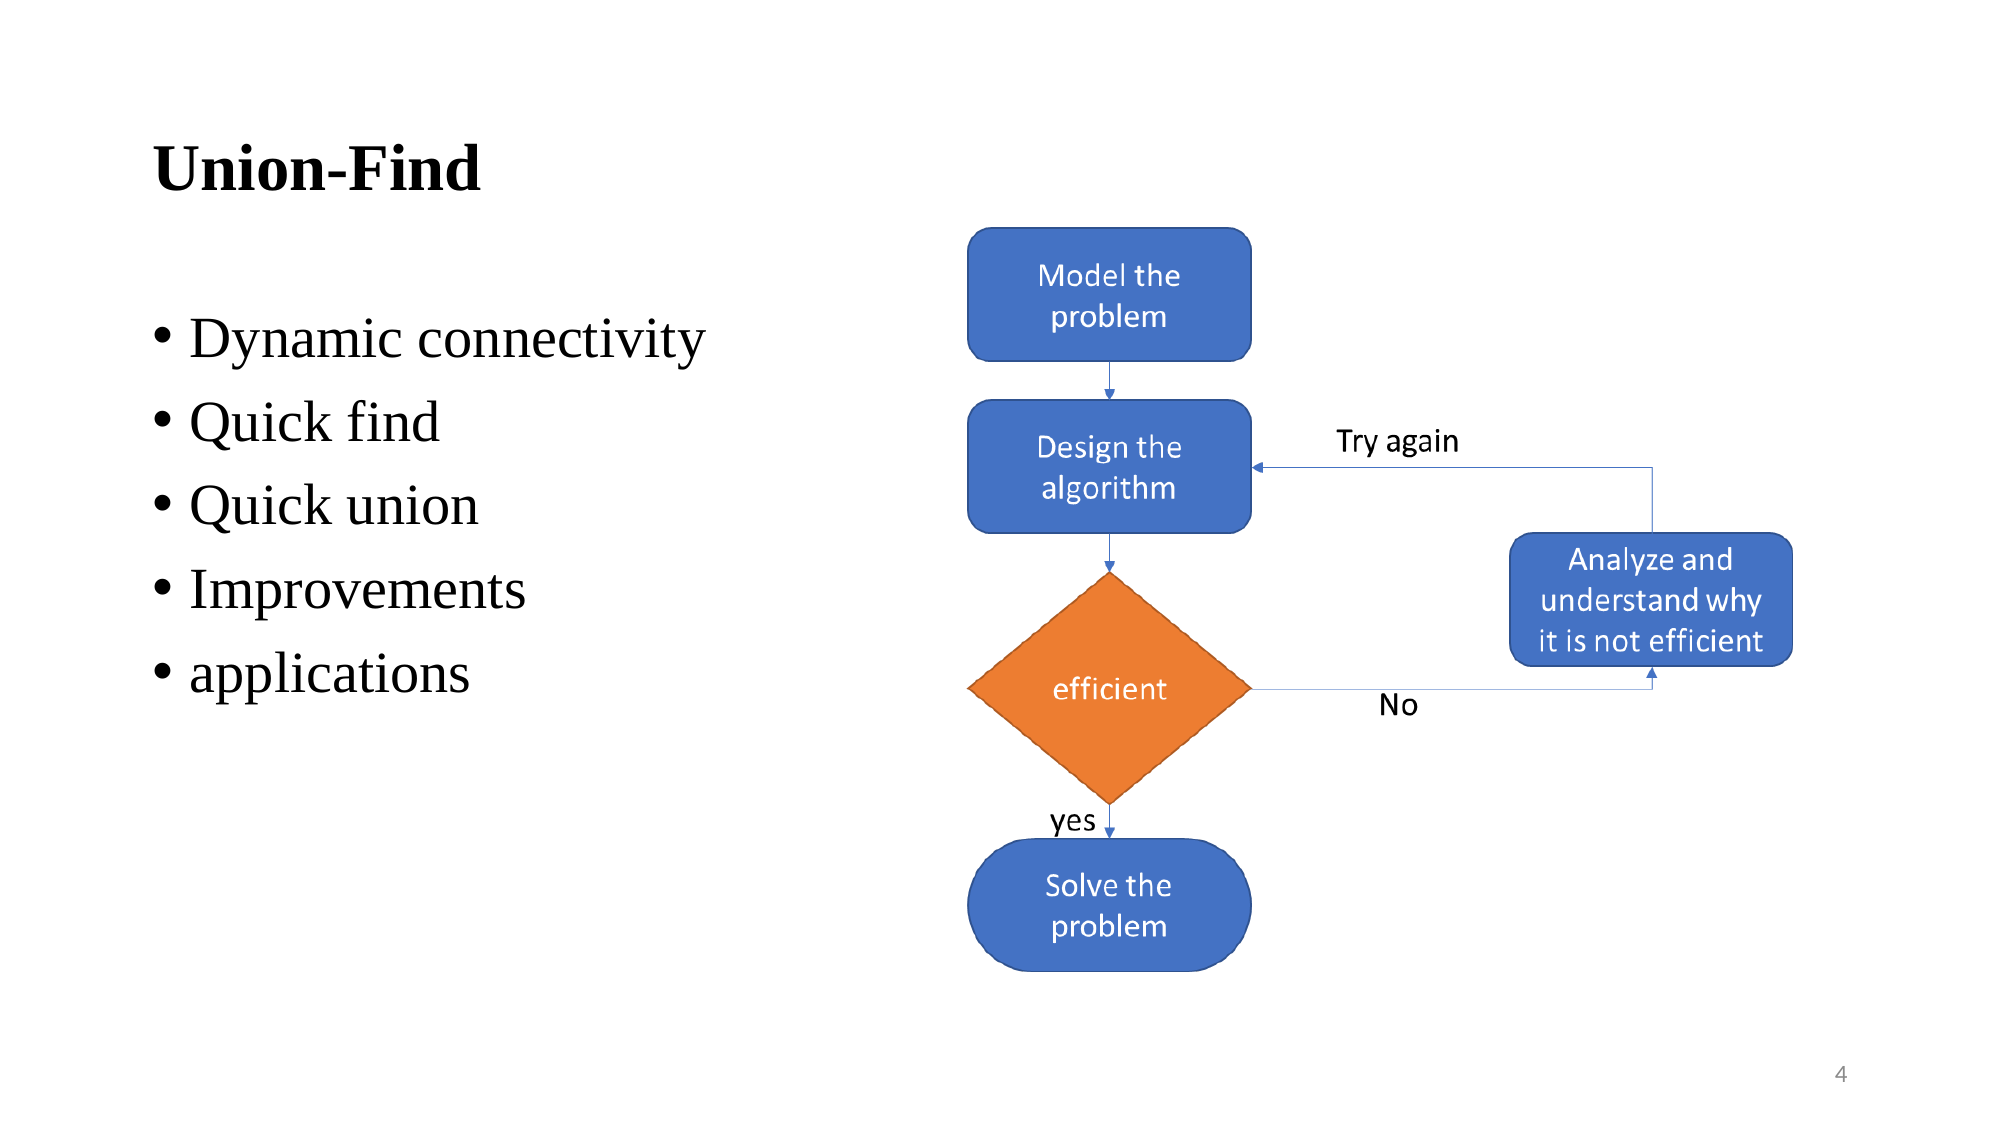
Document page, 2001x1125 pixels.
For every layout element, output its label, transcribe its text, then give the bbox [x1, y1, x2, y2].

title Union-Find [137, 59, 1863, 278]
slide_number 4 [1412, 1042, 1863, 1103]
list Dynamic connectivity Quick find Quick union Improvements applications [137, 299, 1863, 1014]
picture [965, 227, 1793, 972]
